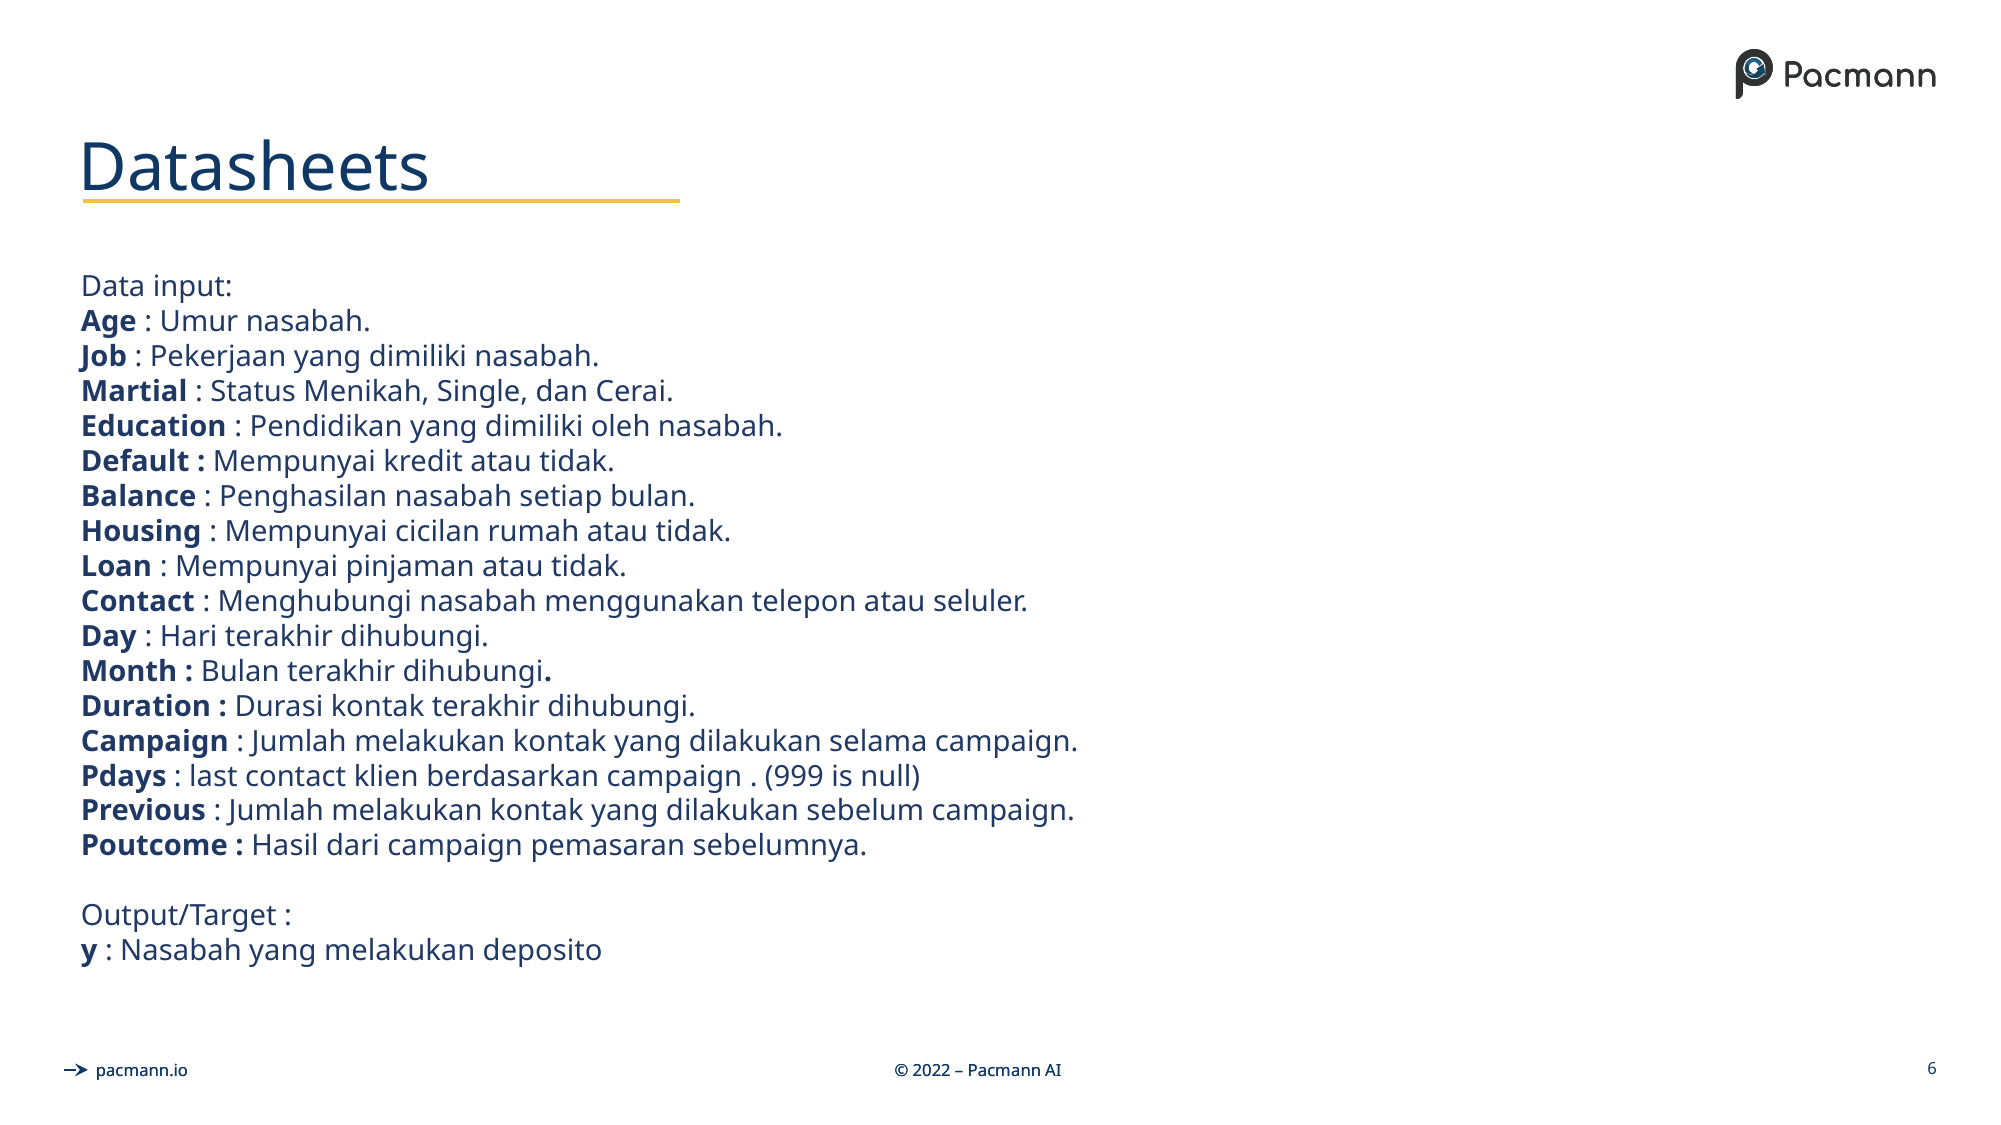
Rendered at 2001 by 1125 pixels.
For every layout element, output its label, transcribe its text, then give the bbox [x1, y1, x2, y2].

title Datasheets [63, 59, 1935, 278]
picture [1707, 36, 1966, 112]
text_box Data input: Age : Umur nasabah. Job : Pekerjaan yang dimiliki nasabah. Martial : Status Menikah, Single, dan Cerai. Education : Pendidikan yang dimiliki oleh nasabah. Default : Mempunyai kredit atau tidak. Balance : Penghasilan nasabah setiap bulan. Housing : Mempunyai cicilan rumah atau tidak. Loan : Mempunyai pinjaman atau tidak. Contact : Menghubungi nasabah menggunakan telepon atau seluler. Day : Hari terakhir dihubungi. Month : Bulan terakhir dihubungi. Duration : Durasi kontak terakhir dihubungi. Campaign : Jumlah melakukan kontak yang dilakukan selama campaign. Pdays : last contact klien berdasarkan campaign . (999 is null) Previous : Jumlah melakukan kontak yang dilakukan sebelum campaign. Poutcome : Hasil dari campaign pemasaran sebelumnya. Output/Target : y : Nasabah yang melakukan deposito [65, 259, 1934, 974]
